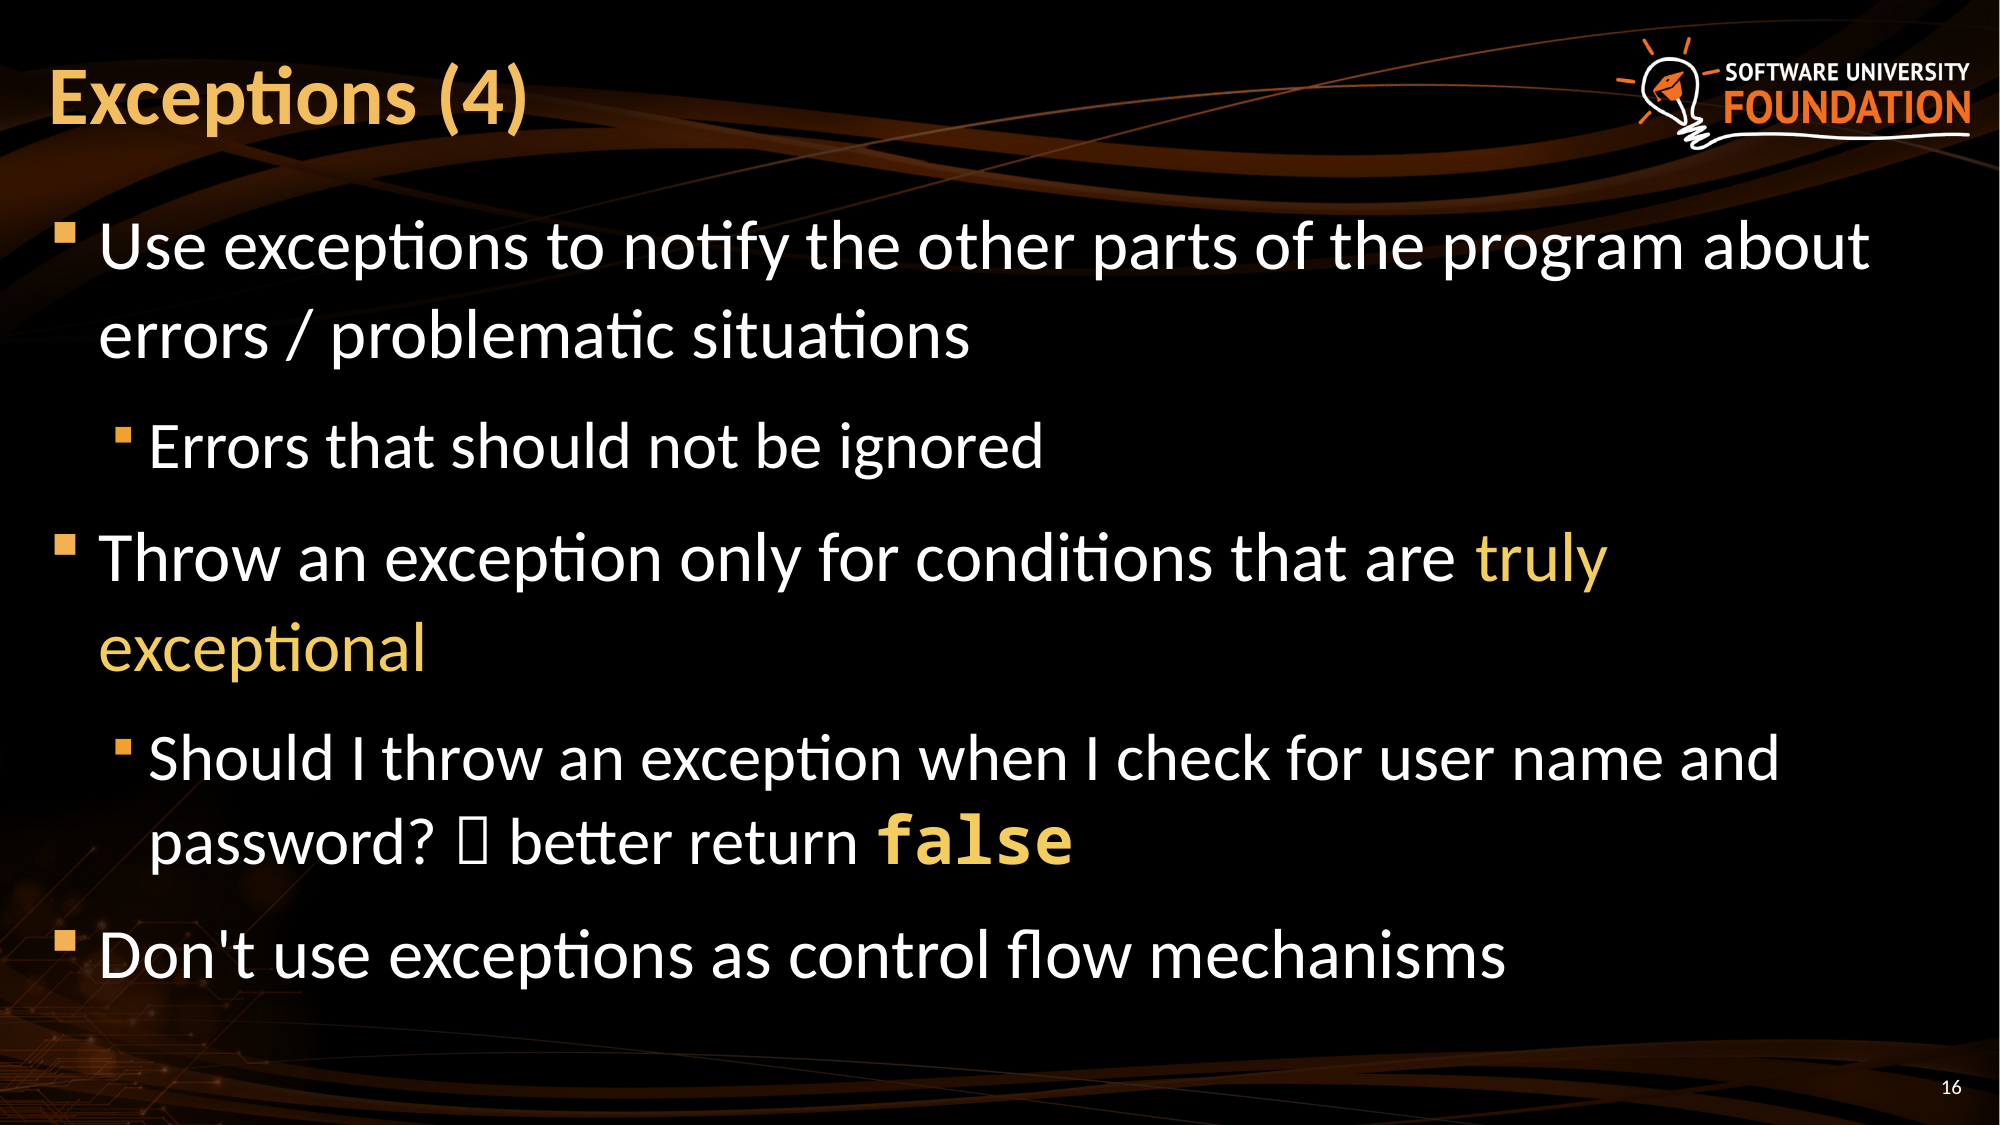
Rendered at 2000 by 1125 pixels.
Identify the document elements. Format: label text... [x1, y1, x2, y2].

title Exceptions (4) [30, 6, 1602, 189]
picture [0, 0, 2000, 1125]
list Use exceptions to notify the other parts of the program about errors / problematic situations Errors that should not be ignored Throw an exception only for conditions that are truly exceptional Should I throw an exception when I check for user name and password?  better return false Don't use exceptions as control flow mechanisms [31, 188, 1968, 1103]
